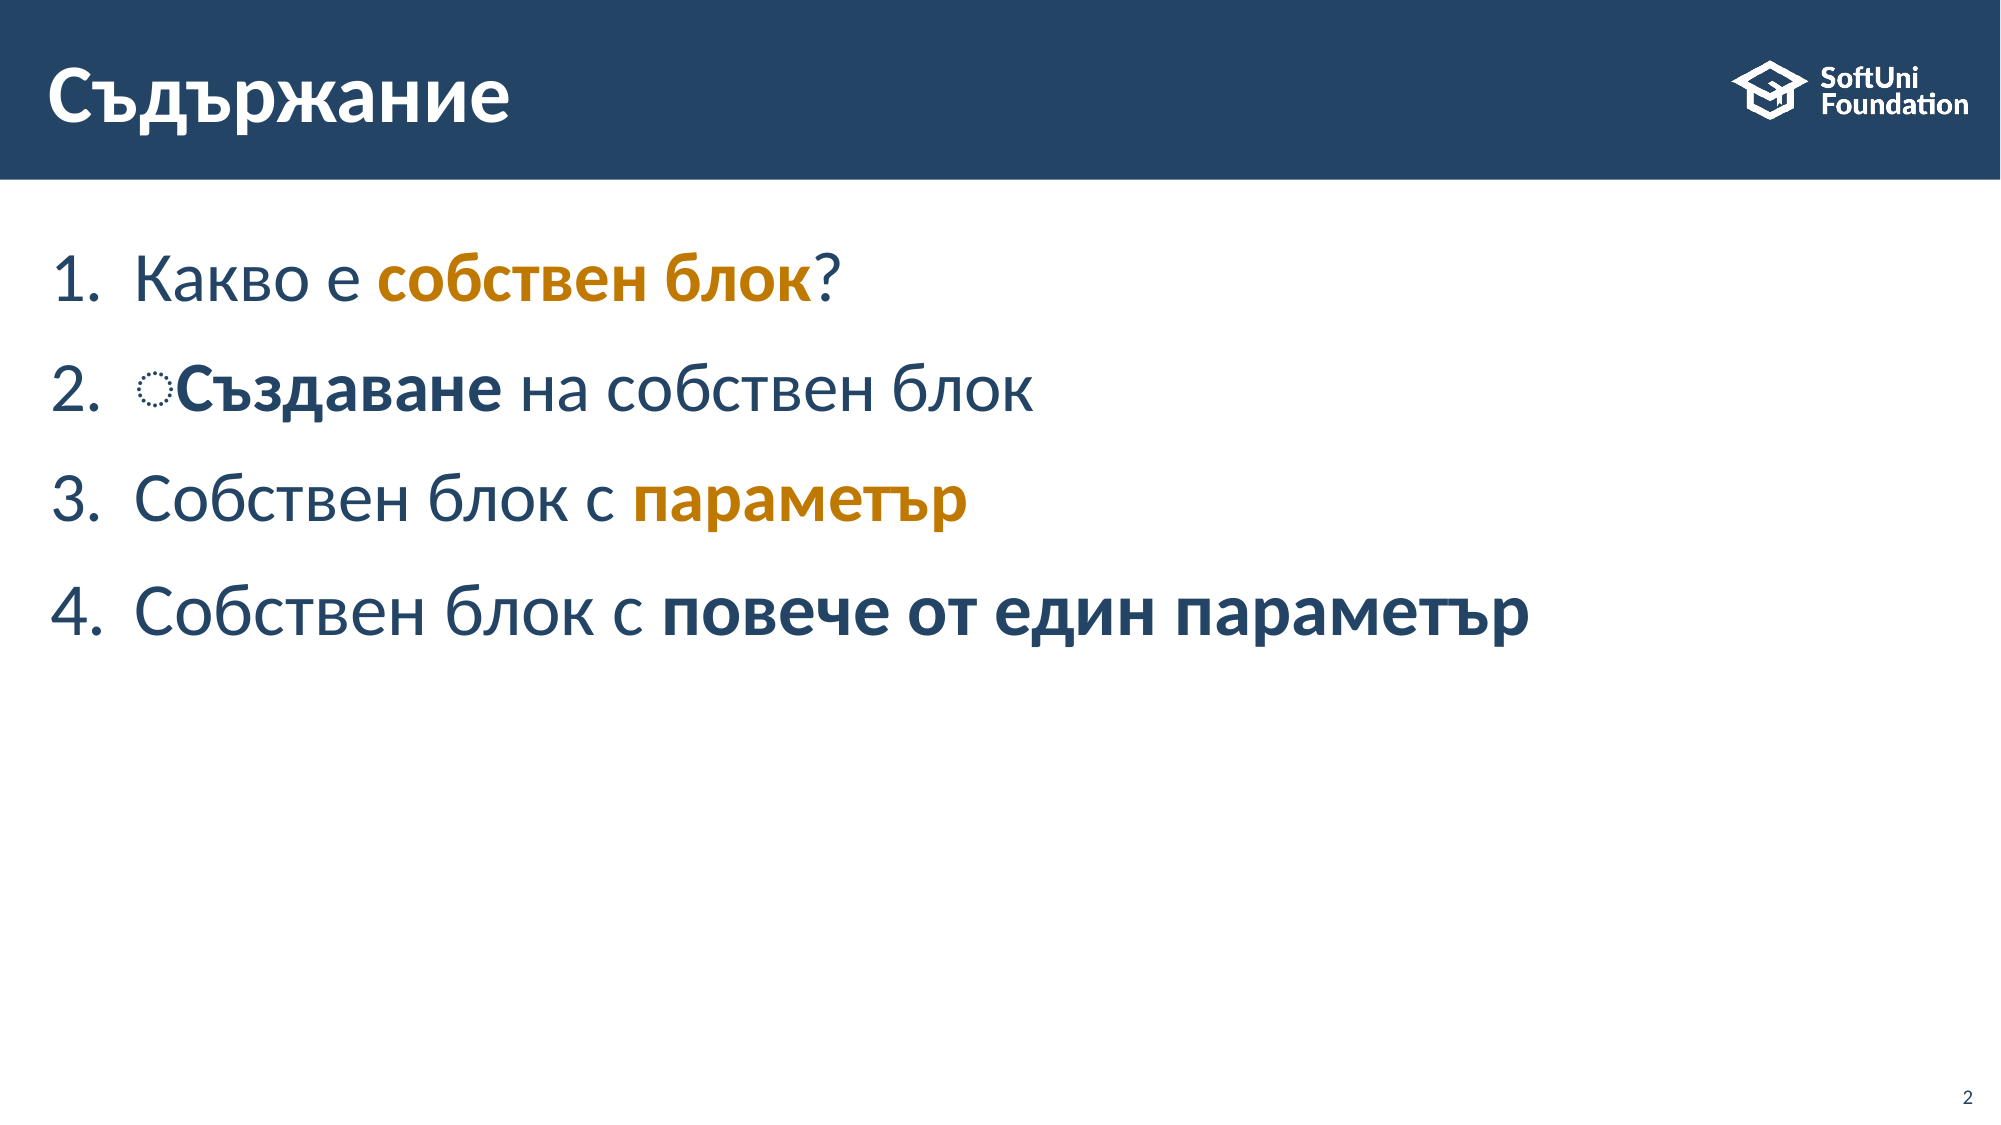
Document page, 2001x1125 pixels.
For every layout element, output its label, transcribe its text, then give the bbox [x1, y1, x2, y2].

slide_number 2 [1927, 1067, 1989, 1117]
list Какво е собствен блок? ͏Създаване на собствен блок Собствен блок с параметър Собствен блок с повече от един параметър [32, 224, 1965, 1080]
title Съдържание [31, 16, 1716, 162]
picture [1731, 60, 1968, 120]
